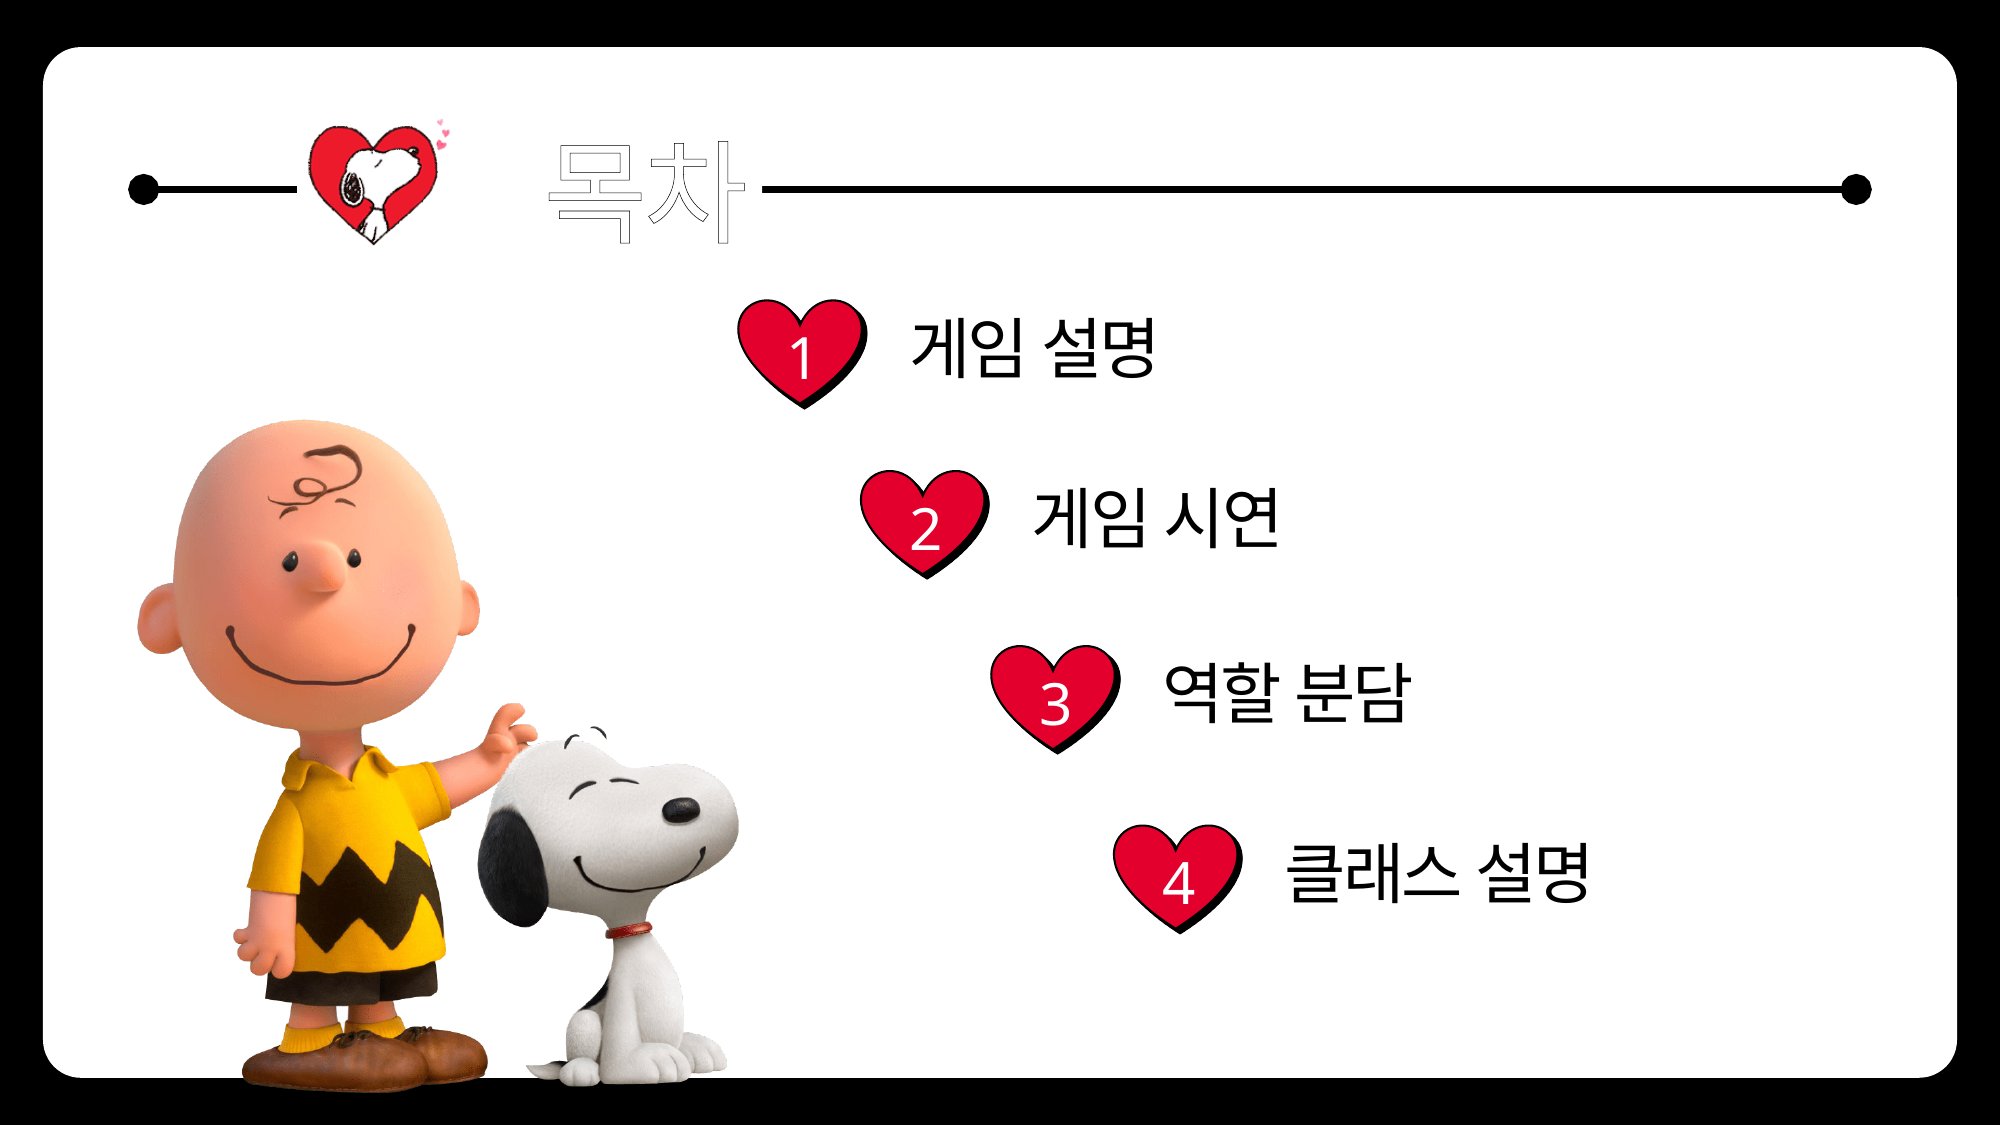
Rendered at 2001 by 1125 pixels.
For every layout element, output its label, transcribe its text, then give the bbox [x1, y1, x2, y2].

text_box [297, 100, 763, 266]
text_box 게임 시연 [1016, 469, 1732, 565]
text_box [738, 299, 862, 404]
text_box 클래스 설명 [1269, 824, 1985, 919]
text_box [991, 644, 1115, 750]
picture [137, 419, 739, 1094]
text_box 게임 설명 [894, 298, 1610, 394]
text_box 역할 분담 [1147, 644, 1863, 740]
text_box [861, 469, 985, 575]
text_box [1114, 824, 1238, 929]
text_box [41, 46, 1959, 1079]
